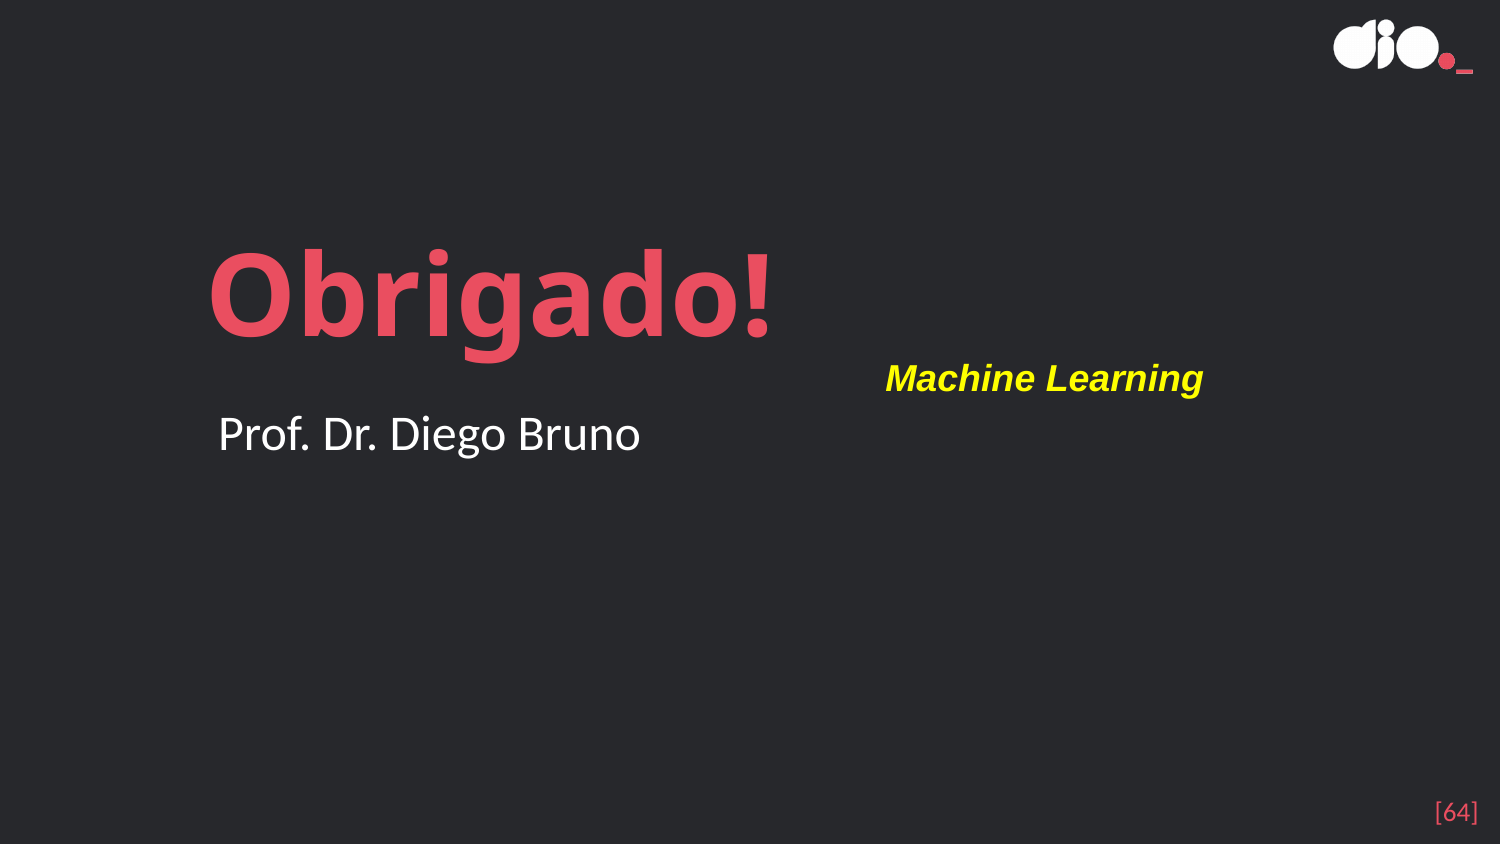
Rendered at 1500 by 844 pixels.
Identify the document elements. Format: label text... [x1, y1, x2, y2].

text_box Obrigado! [190, 215, 1270, 366]
text_box Machine Learning [628, 338, 1285, 414]
text_box Prof. Dr. Diego Bruno [190, 385, 920, 535]
picture [1332, 19, 1474, 75]
slide_number [64] [1403, 779, 1494, 844]
